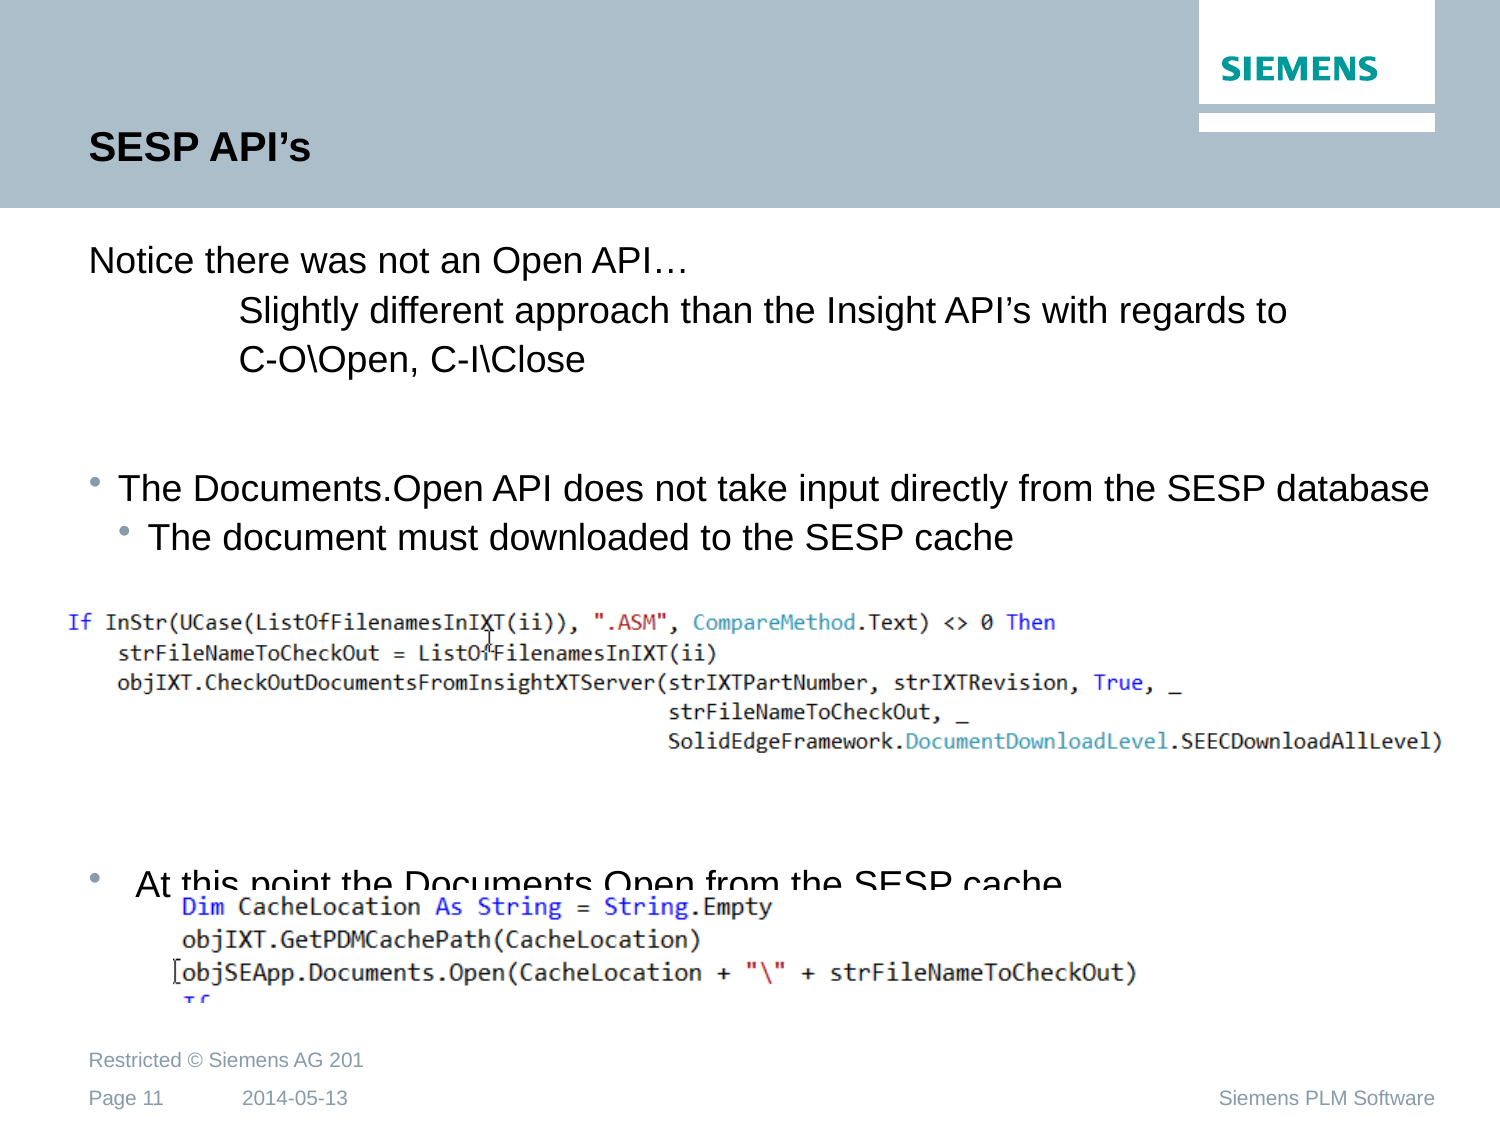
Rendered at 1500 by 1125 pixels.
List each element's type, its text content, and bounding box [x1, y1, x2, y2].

list Notice there was not an Open API… Slightly different approach than the Insight API’s with regards to C-O\Open, C-I\Close The Documents.Open API does not take input directly from the SESP database The document must downloaded to the SESP cache At this point the Documents.Open from the SESP cache [88, 768, 1436, 1012]
picture [172, 890, 1146, 1004]
title SESP API’s [0, 0, 1500, 209]
list Notice there was not an Open API… Slightly different approach than the Insight API’s with regards to C-O\Open, C-I\Close The Documents.Open API does not take input directly from the SESP database The document must downloaded to the SESP cache At this point the Documents.Open from the SESP cache [88, 231, 1436, 594]
picture [30, 595, 1494, 761]
